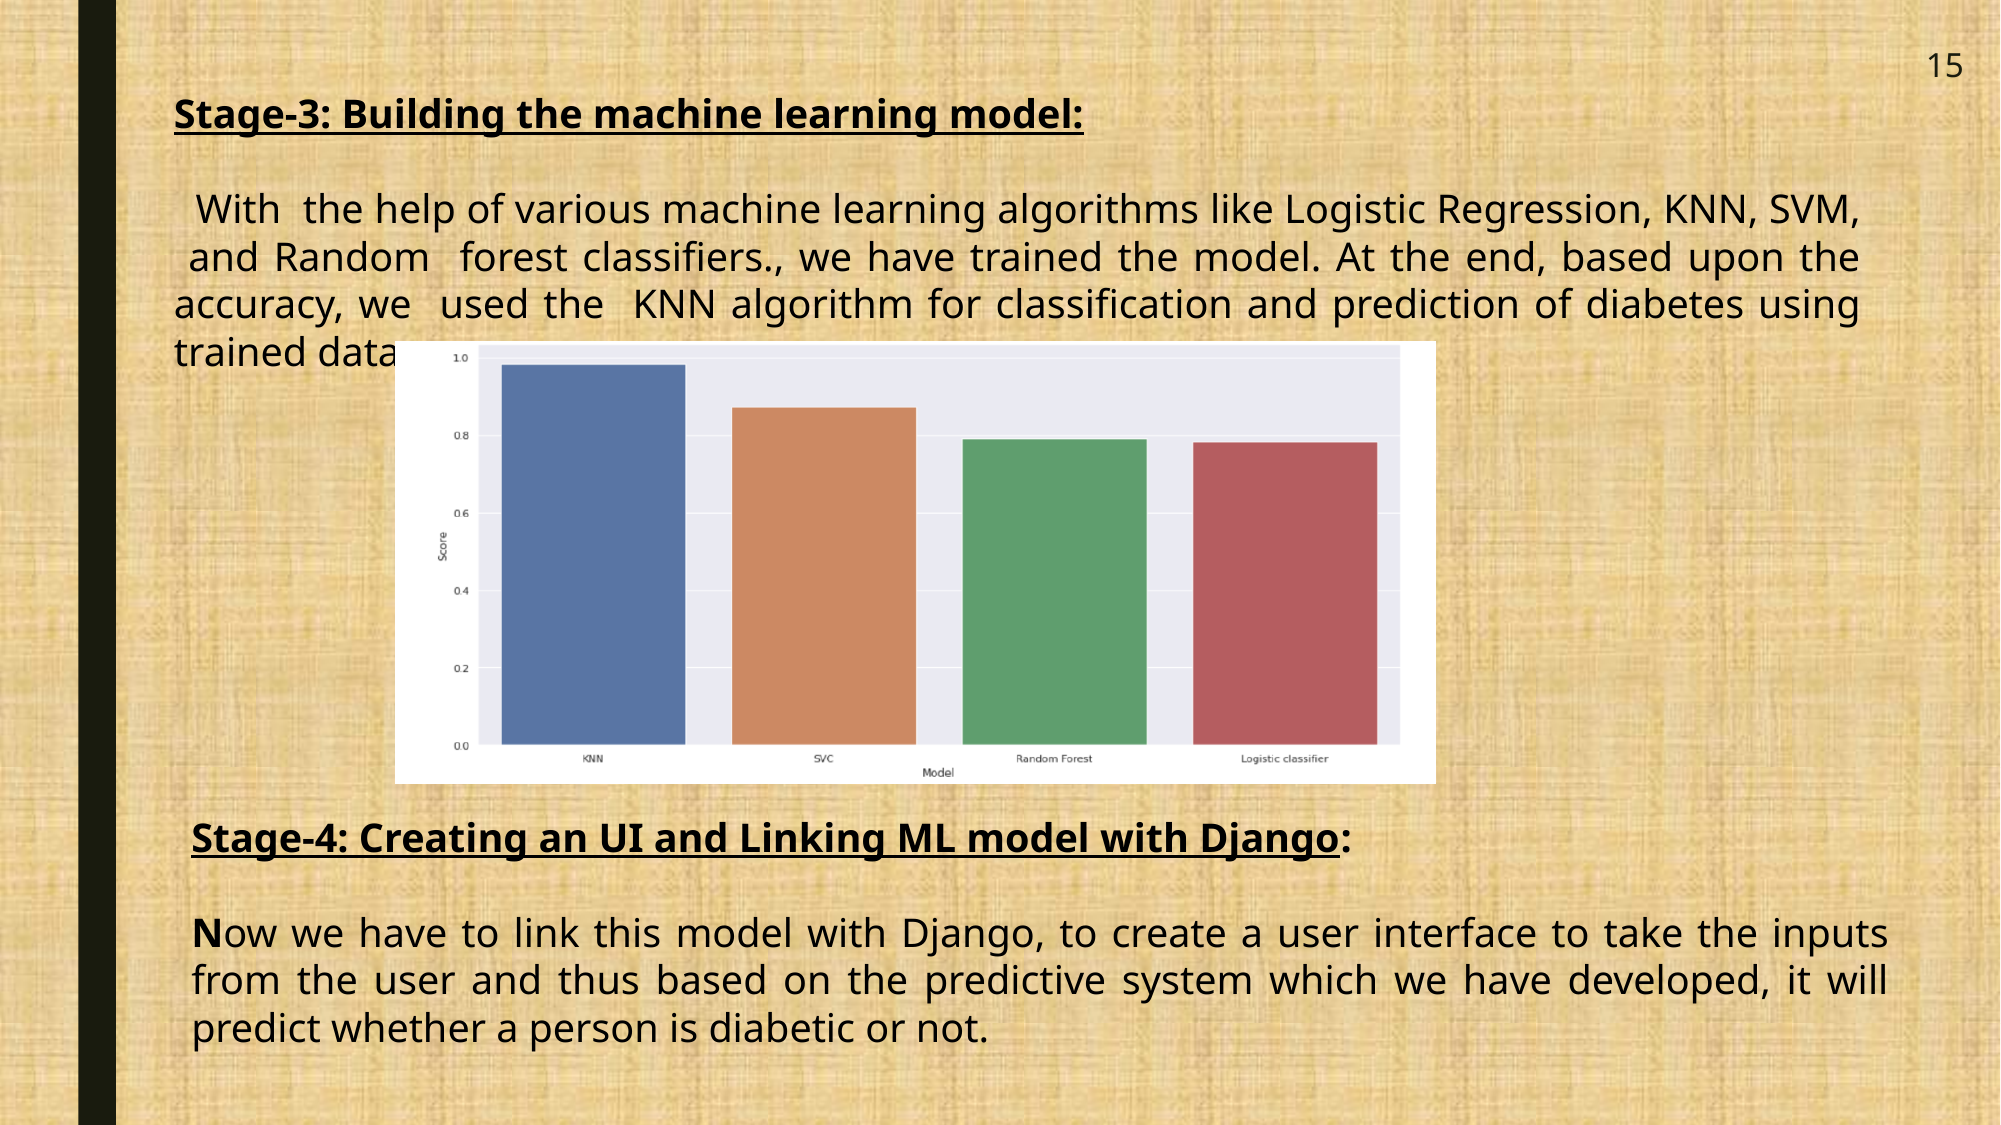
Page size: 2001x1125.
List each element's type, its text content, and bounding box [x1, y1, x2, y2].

slide_number 15 [1905, 16, 1979, 113]
text_box Stage-3: Building the machine learning model: With the help of various machine learning algorithms like Logistic Regression, KNN, SVM, and Random forest classifiers., we have trained the model. At the end, based upon the accuracy, we used the KNN algorithm for classification and prediction of diabetes using trained data. [159, 81, 1878, 382]
picture [116, 0, 2001, 1125]
text_box Stage-4: Creating an UI and Linking ML model with Django: Now we have to link this model with Django, to create a user interface to take the inputs from the user and thus based on the predictive system which we have developed, it will predict whether a person is diabetic or not. [176, 805, 1906, 1058]
picture [0, 0, 78, 1125]
